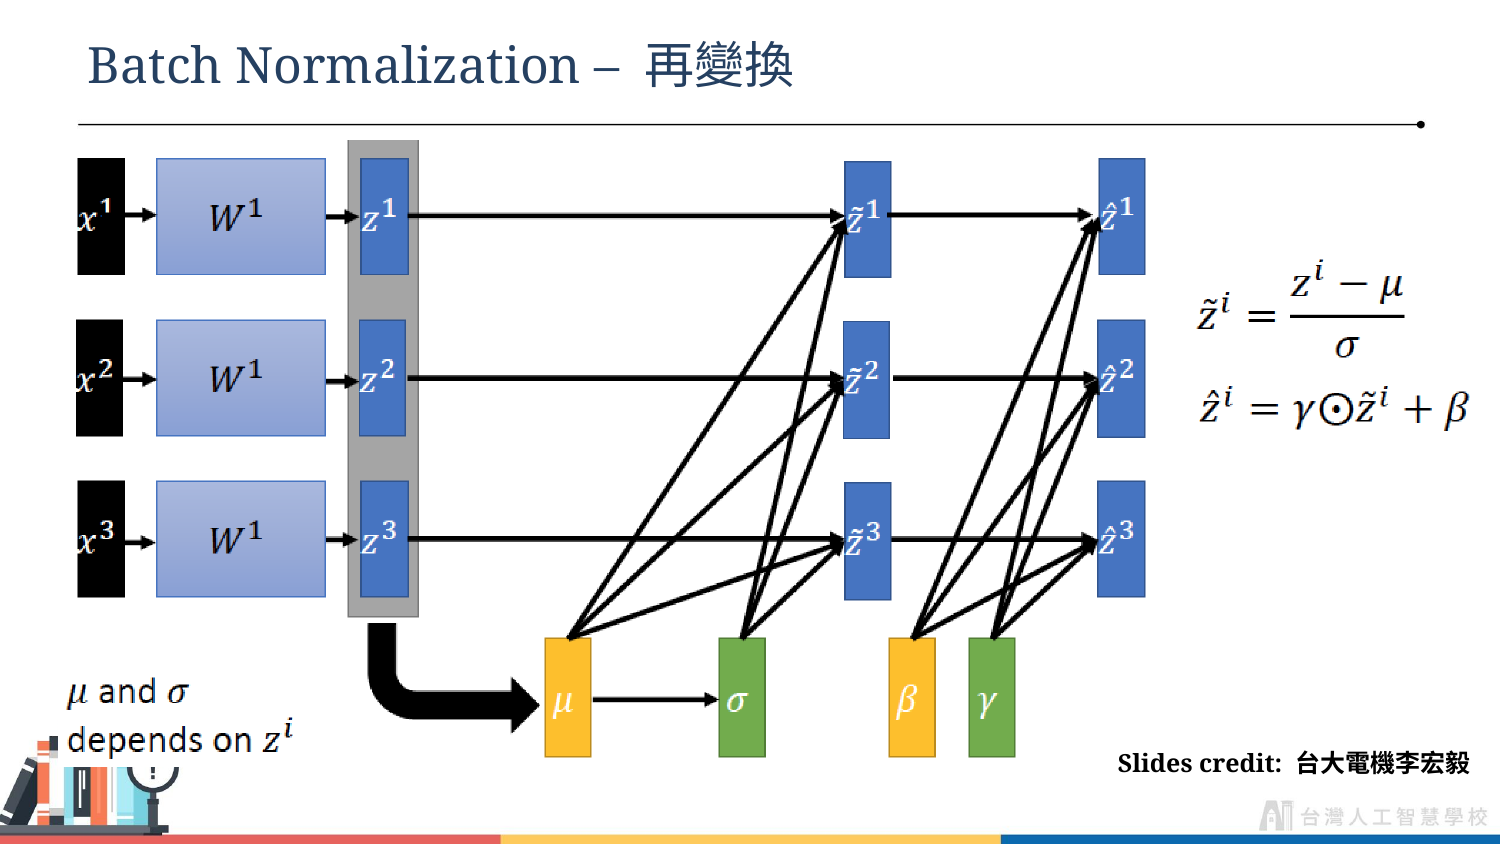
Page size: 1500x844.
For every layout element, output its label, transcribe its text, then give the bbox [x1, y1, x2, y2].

title Batch Normalization – 再變換 [72, 18, 1409, 117]
text_box Slides credit: 台大電機李宏毅 [1103, 740, 1485, 785]
picture [0, 0, 1500, 844]
